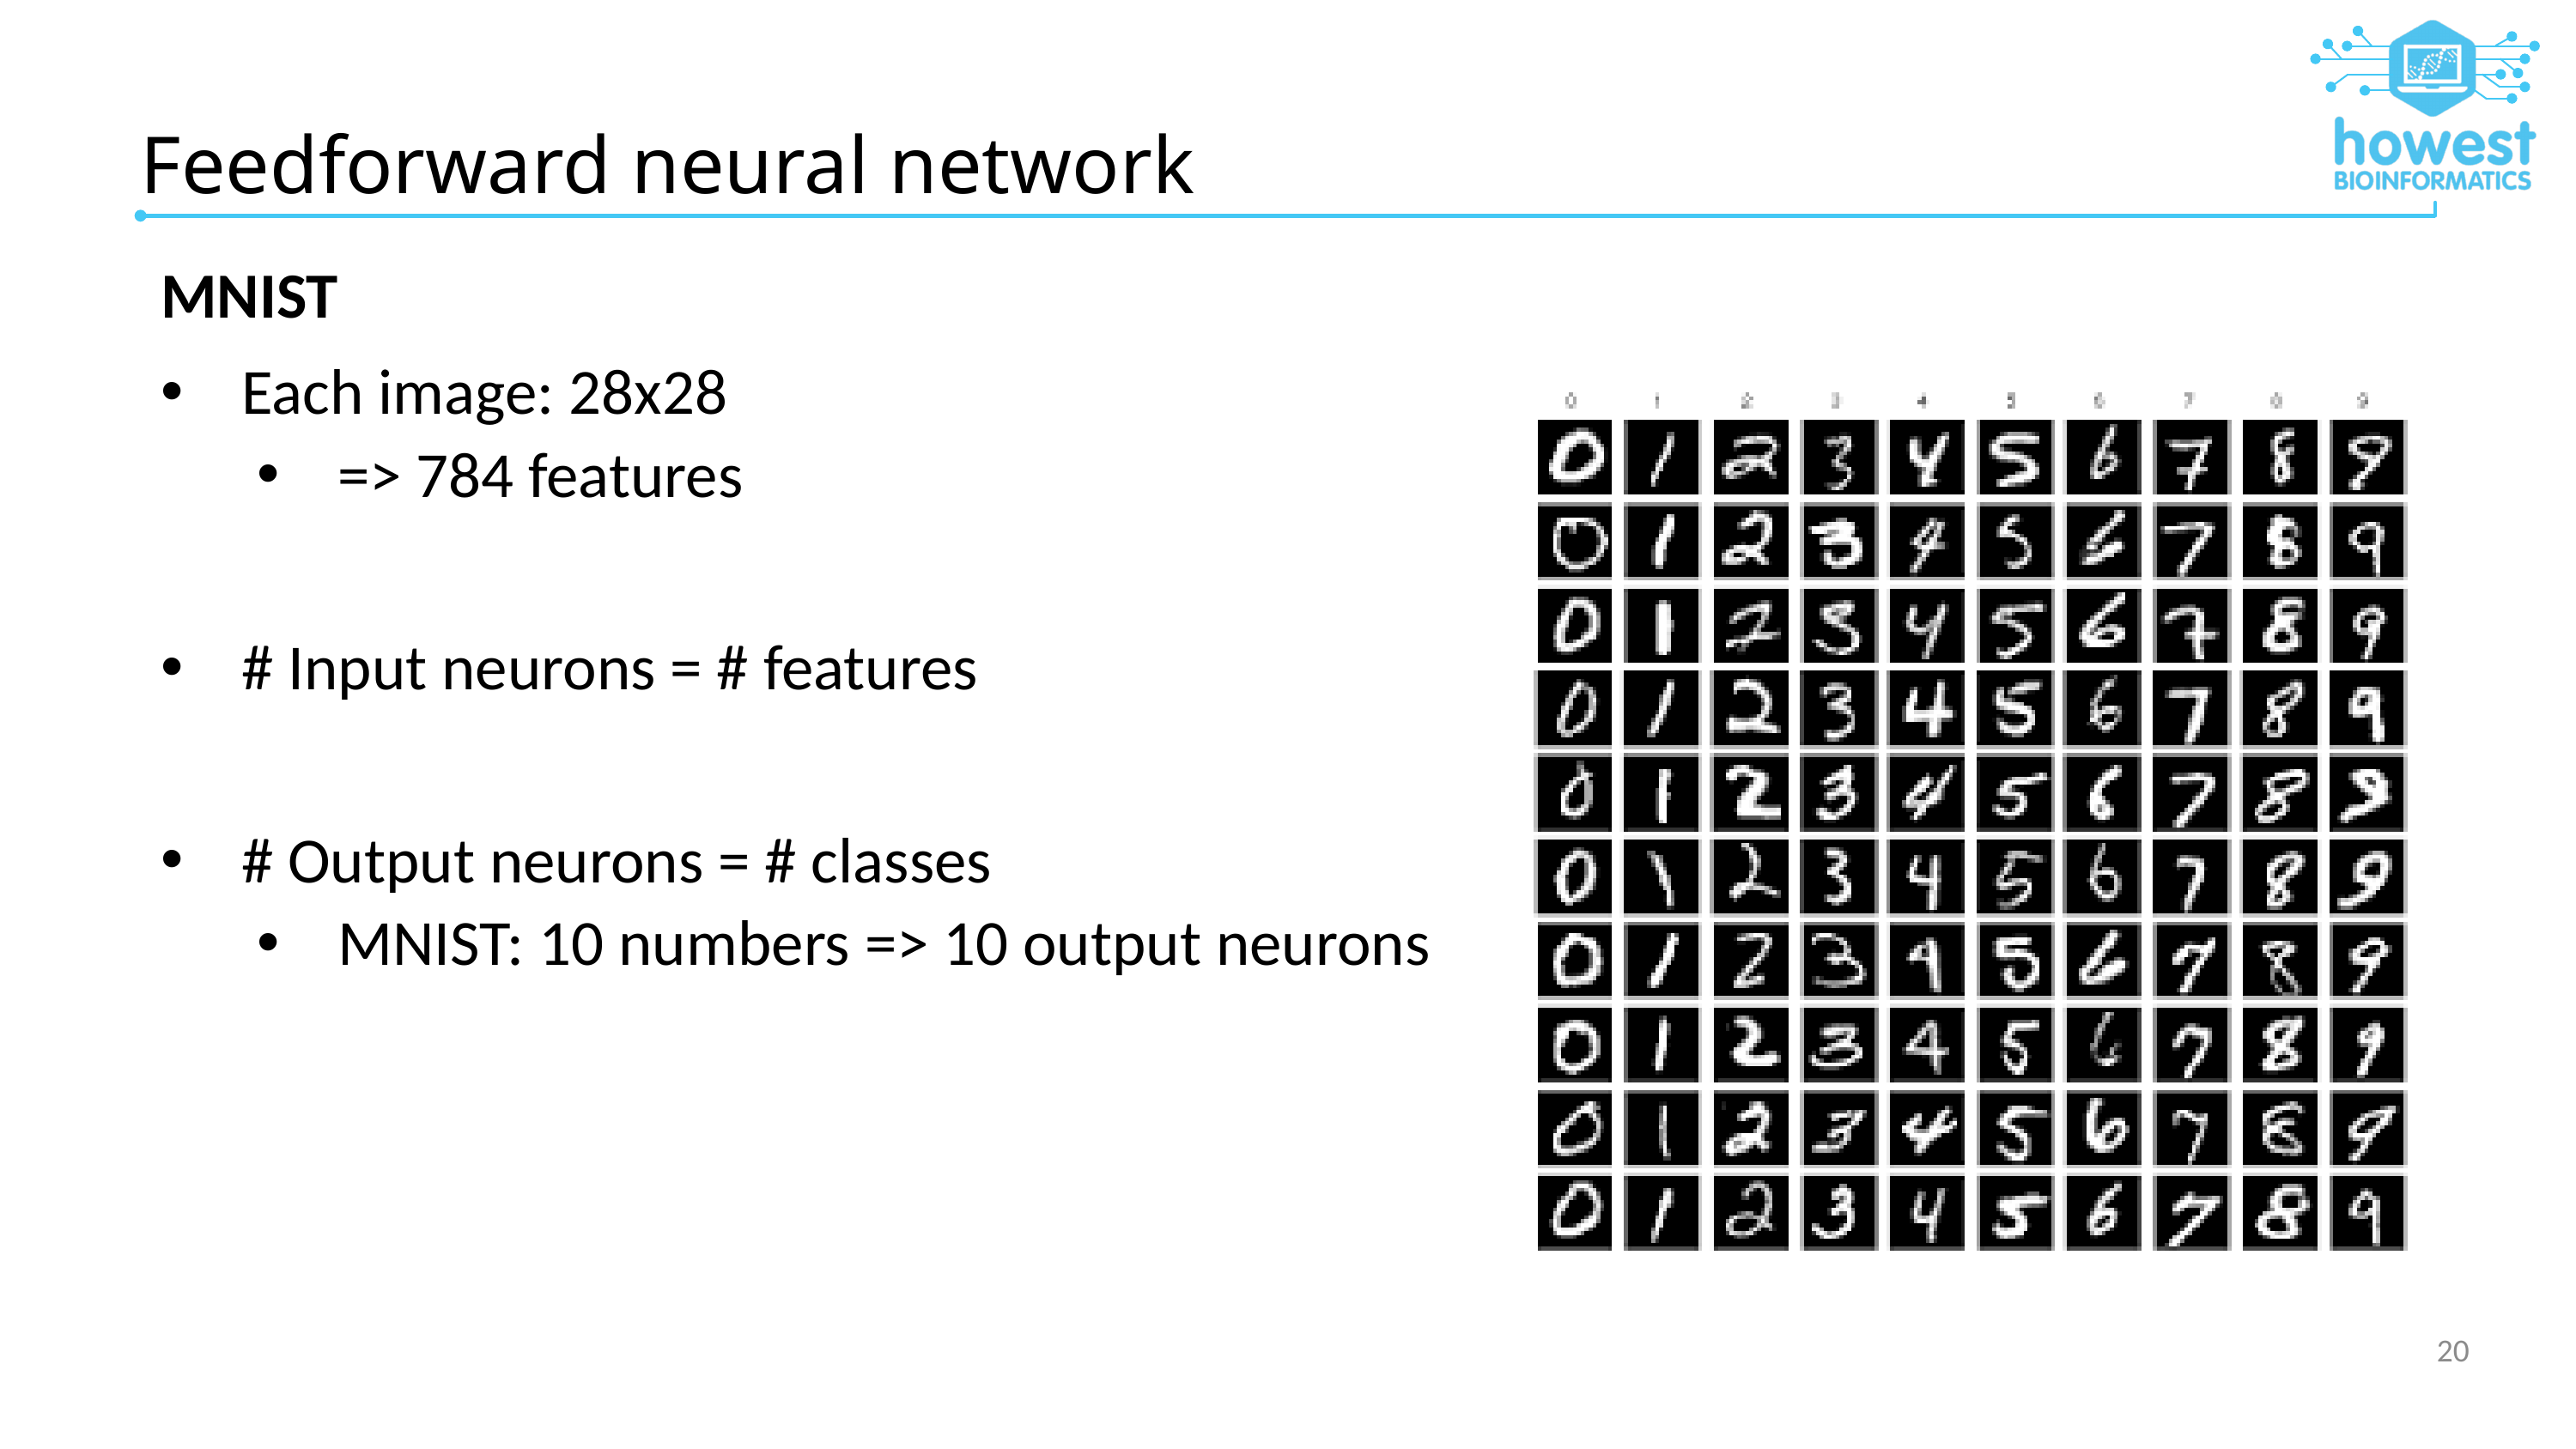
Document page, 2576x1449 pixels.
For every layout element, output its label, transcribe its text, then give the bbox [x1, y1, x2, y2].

title Feedforward neural network [140, 124, 2252, 215]
list MNIST Each image: 28x28 => 784 features # Input neurons = # features # Output neurons = # classes MNIST: 10 numbers => 10 output neurons [148, 256, 2483, 1116]
picture [2312, 0, 2559, 228]
picture [1530, 373, 2412, 1255]
slide_number 20 [2341, 1310, 2482, 1388]
